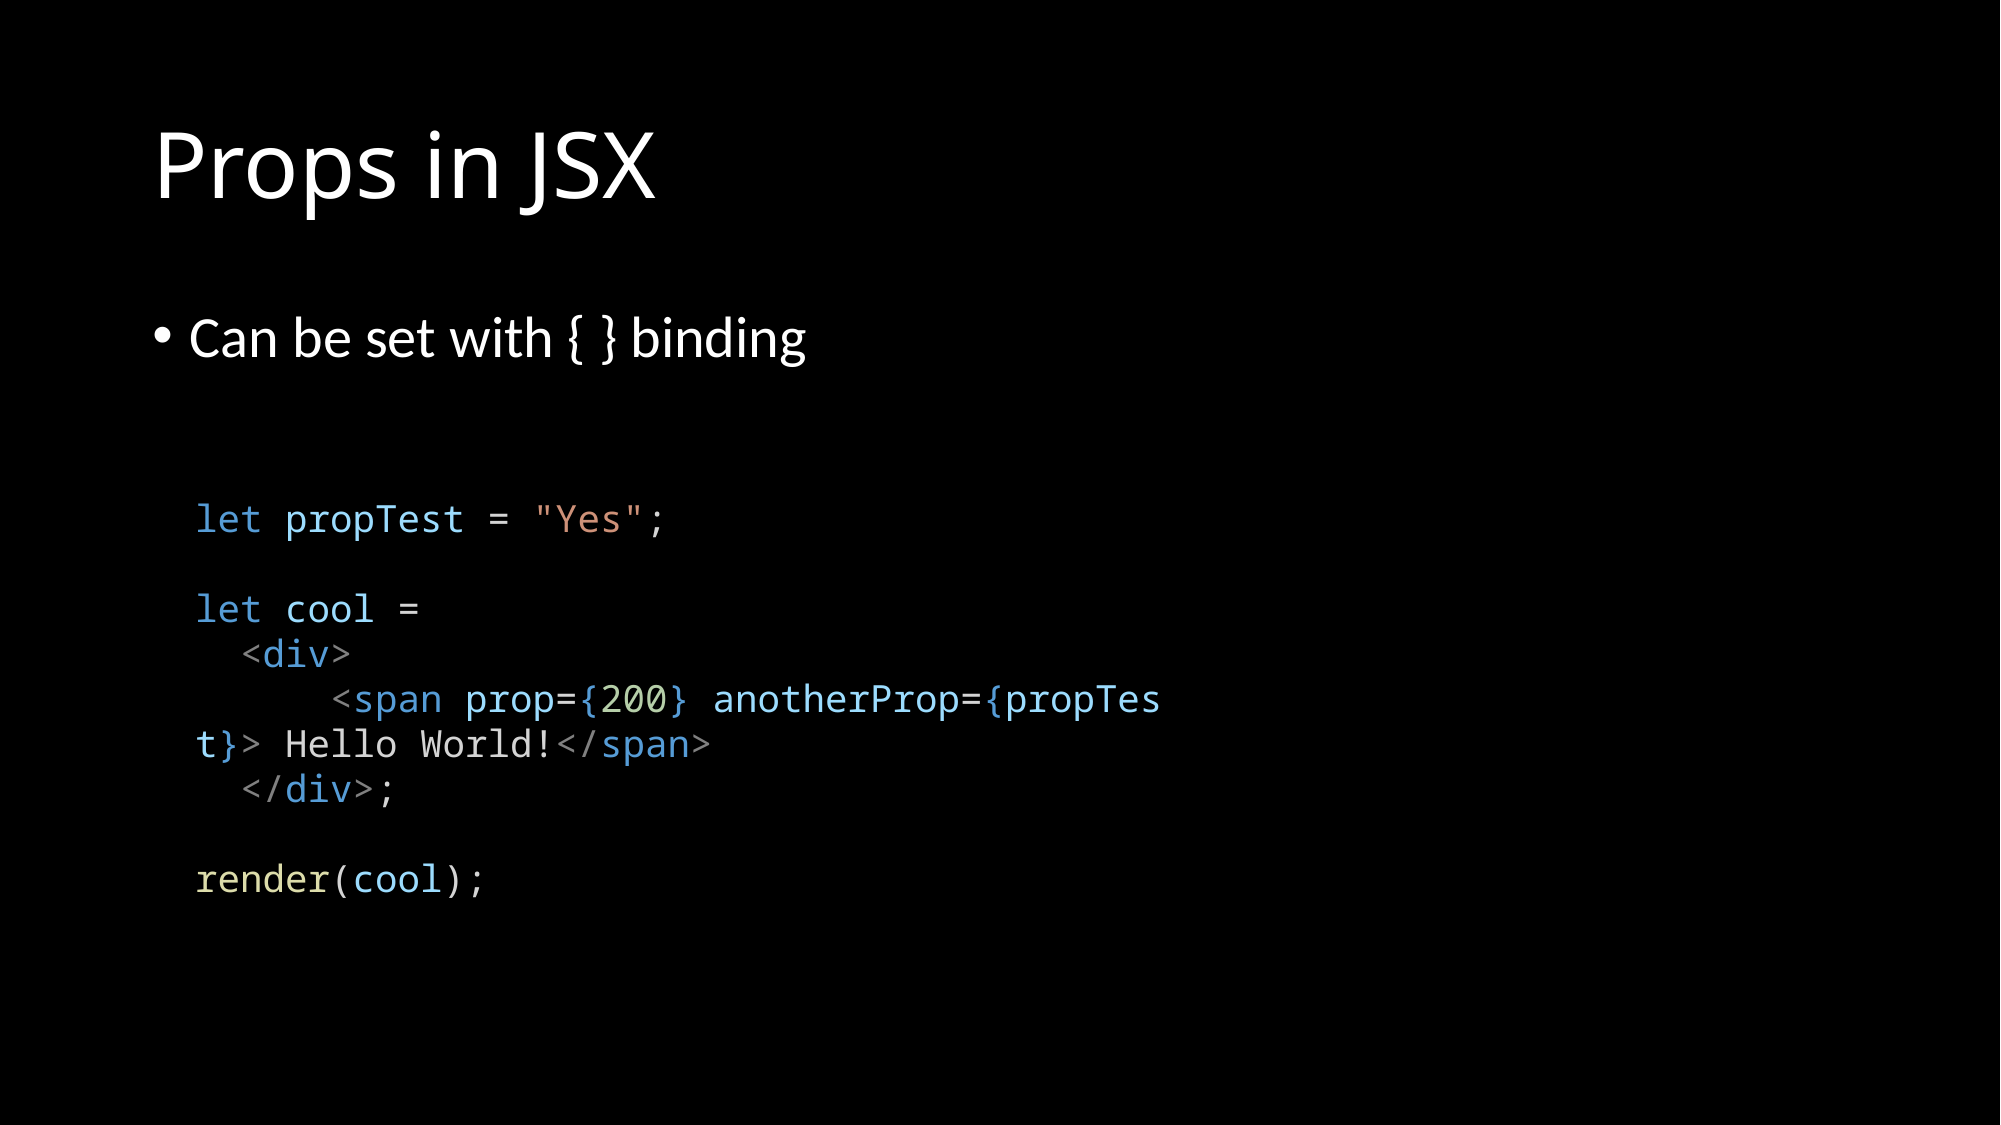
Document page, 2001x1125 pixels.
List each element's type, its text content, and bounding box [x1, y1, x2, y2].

text_box let propTest = "Yes"; let cool = <div> <span prop={200} anotherProp={propTest}> Hello World!</span> </div>; render(cool); [180, 487, 1181, 907]
title Props in JSX [137, 59, 1863, 278]
list Can be set with { } binding [137, 299, 1863, 1014]
